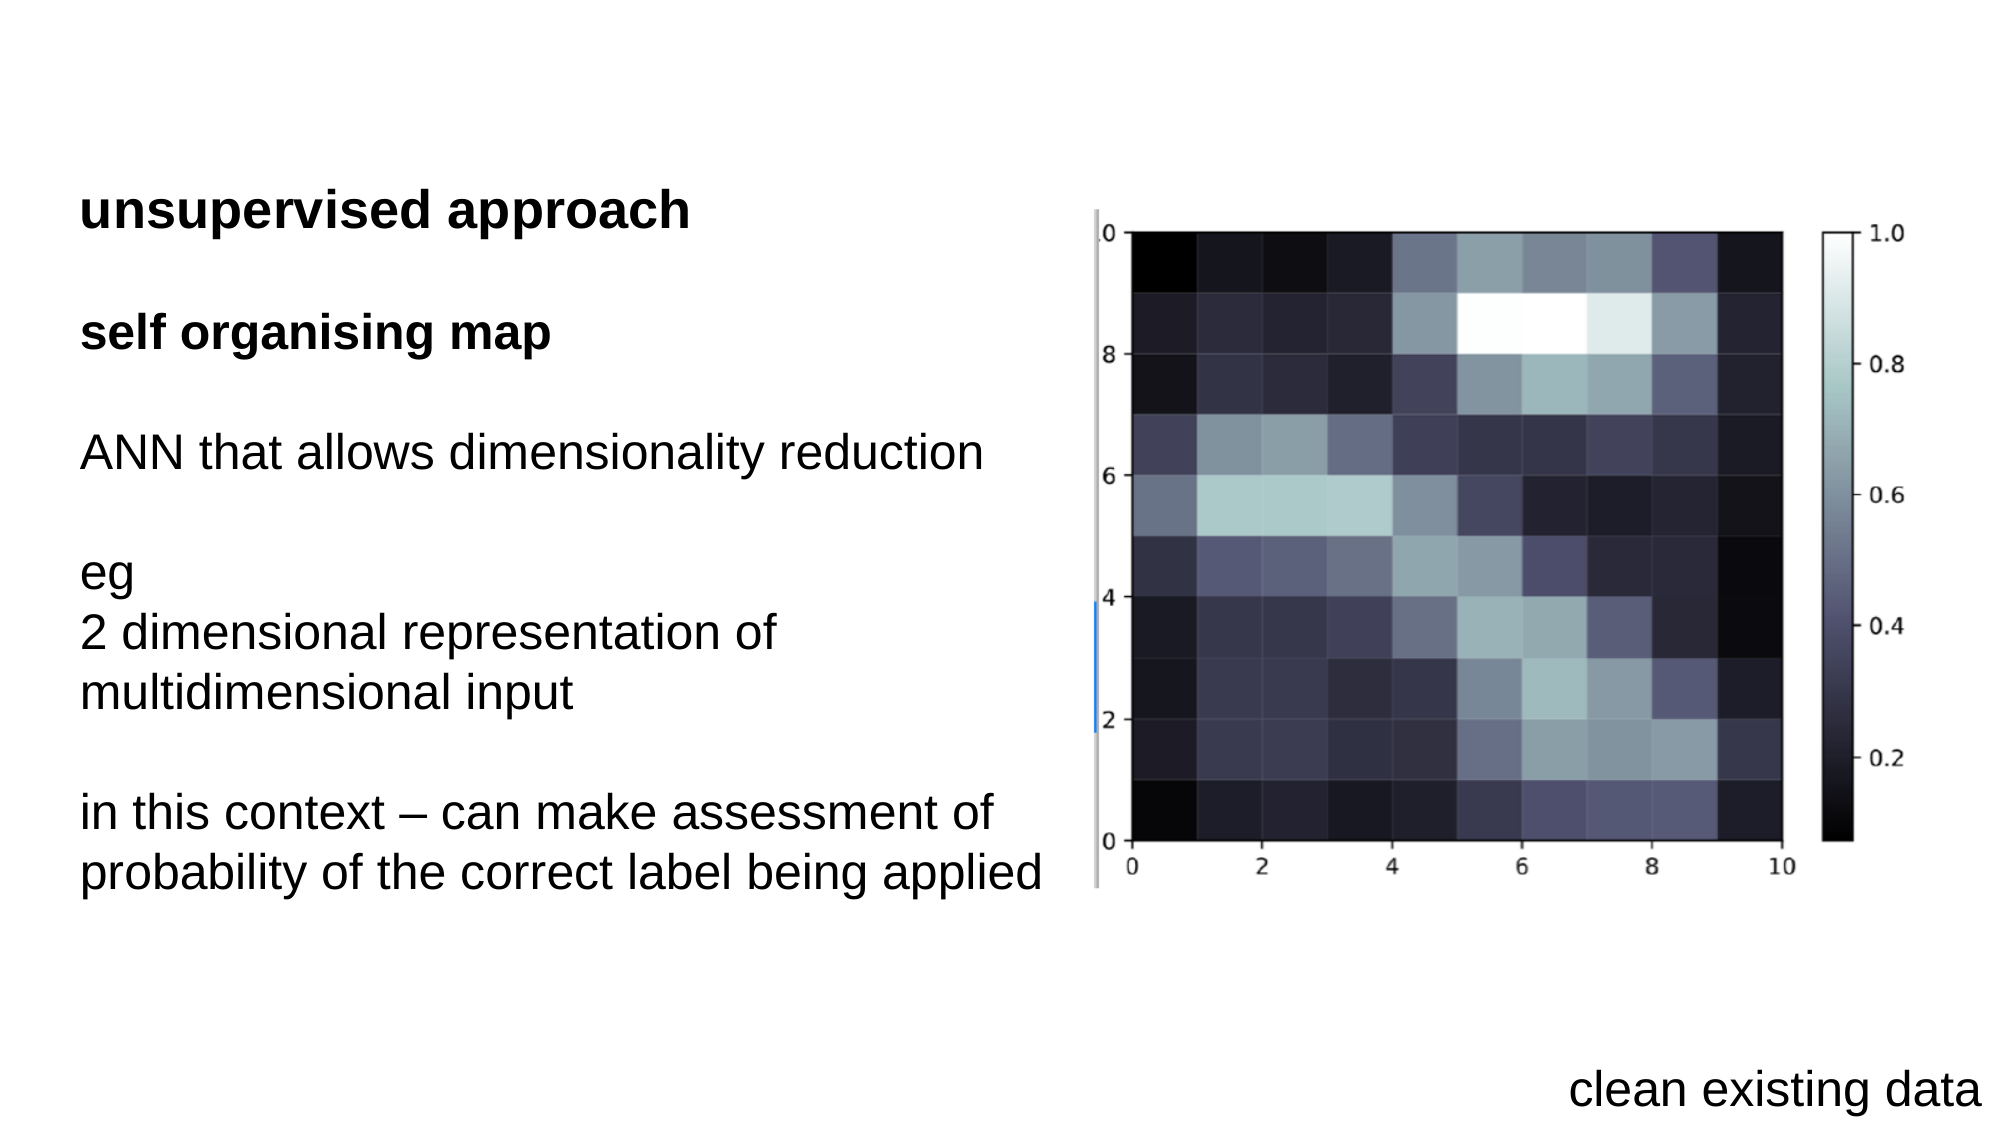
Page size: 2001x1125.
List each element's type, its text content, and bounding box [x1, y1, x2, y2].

text_box clean existing data [1553, 1049, 1998, 1124]
text_box unsupervised approach self organising map ANN that allows dimensionality reduction eg 2 dimensional representation of multidimensional input in this context – can make assessment of probability of the correct label being applied [64, 167, 1068, 907]
picture [1068, 167, 1936, 958]
